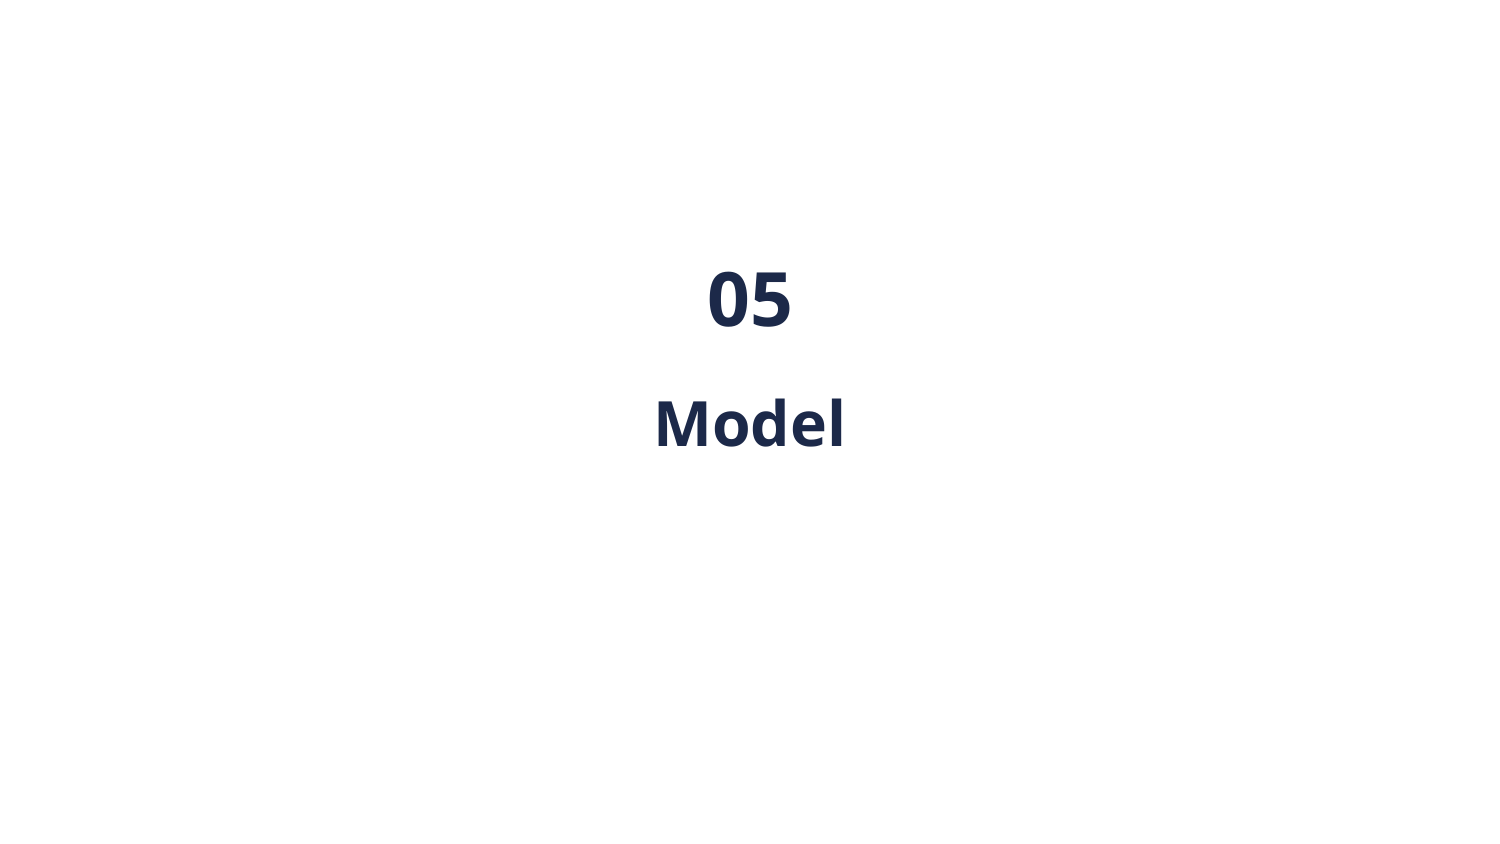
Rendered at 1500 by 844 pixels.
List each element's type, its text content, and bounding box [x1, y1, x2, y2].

text_box 05 [320, 175, 1181, 419]
title Model [352, 419, 1147, 507]
